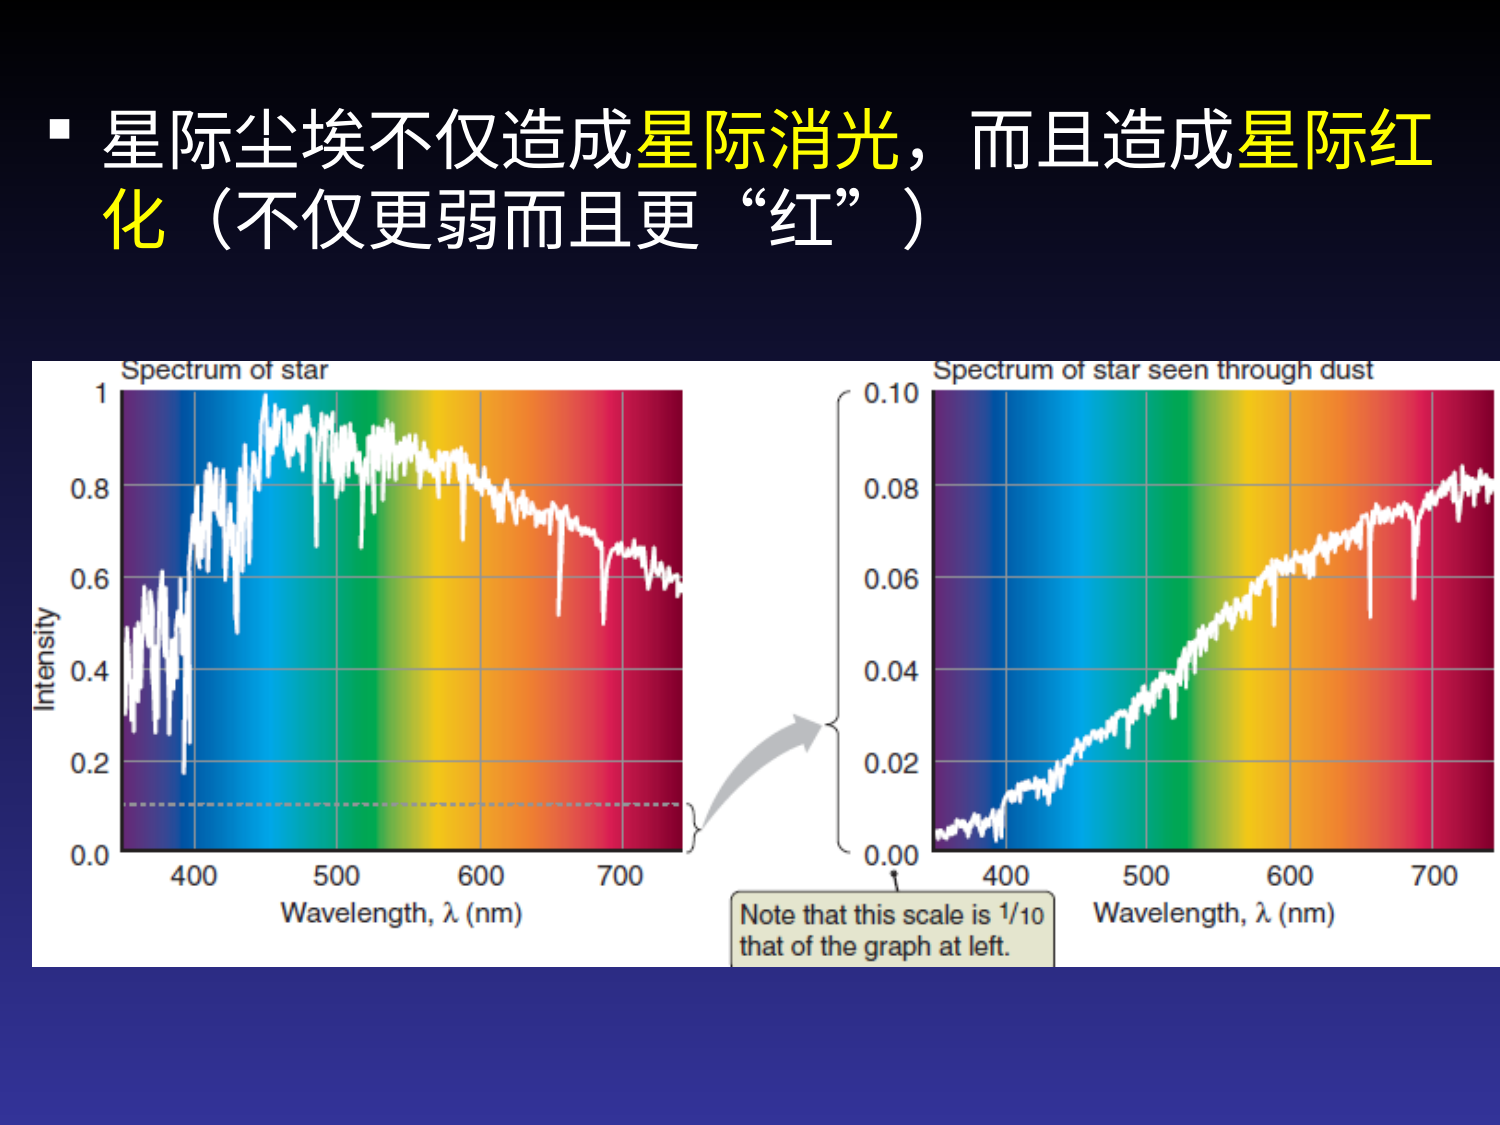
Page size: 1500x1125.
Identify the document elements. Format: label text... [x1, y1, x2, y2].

picture [32, 361, 1500, 967]
list 星际尘埃不仅造成星际消光，而且造成星际红化（不仅更弱而且更“红”） [29, 90, 1467, 291]
